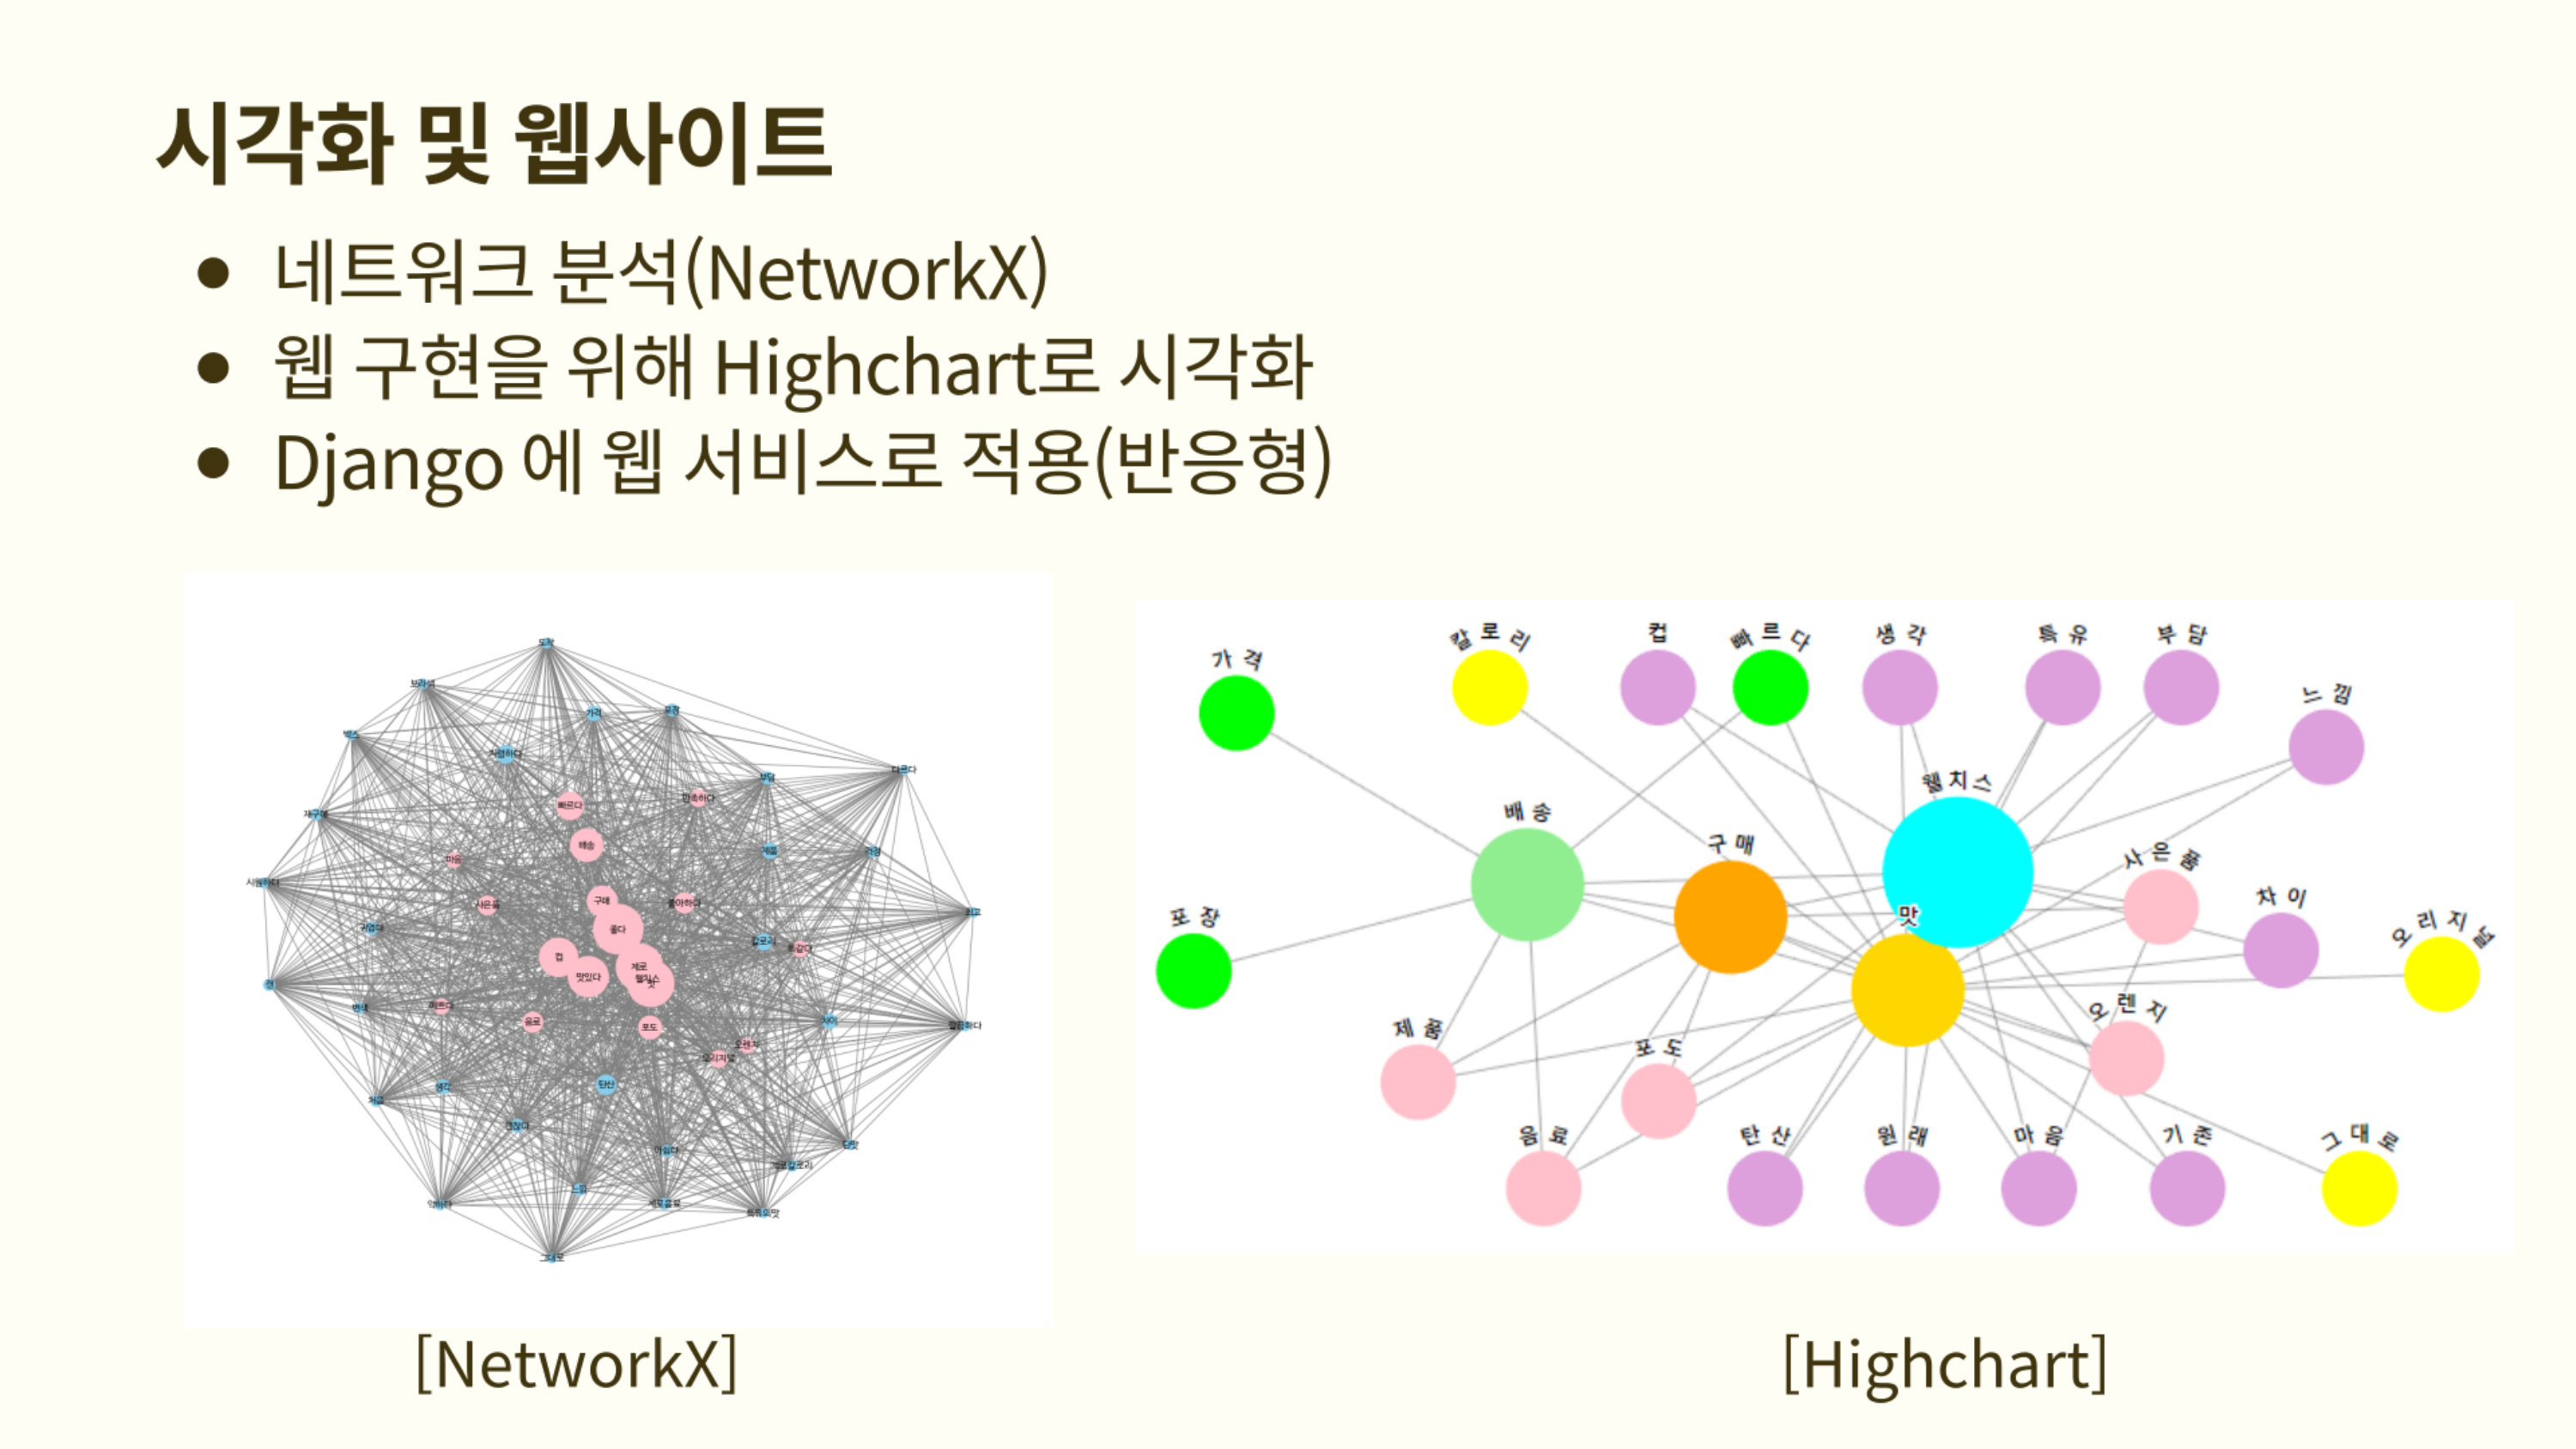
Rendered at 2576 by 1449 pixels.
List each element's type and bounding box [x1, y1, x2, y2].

text_box [1134, 600, 2514, 1256]
picture [140, 64, 1370, 548]
picture [1741, 1309, 2136, 1433]
picture [388, 1309, 765, 1425]
text_box [183, 573, 1054, 1329]
